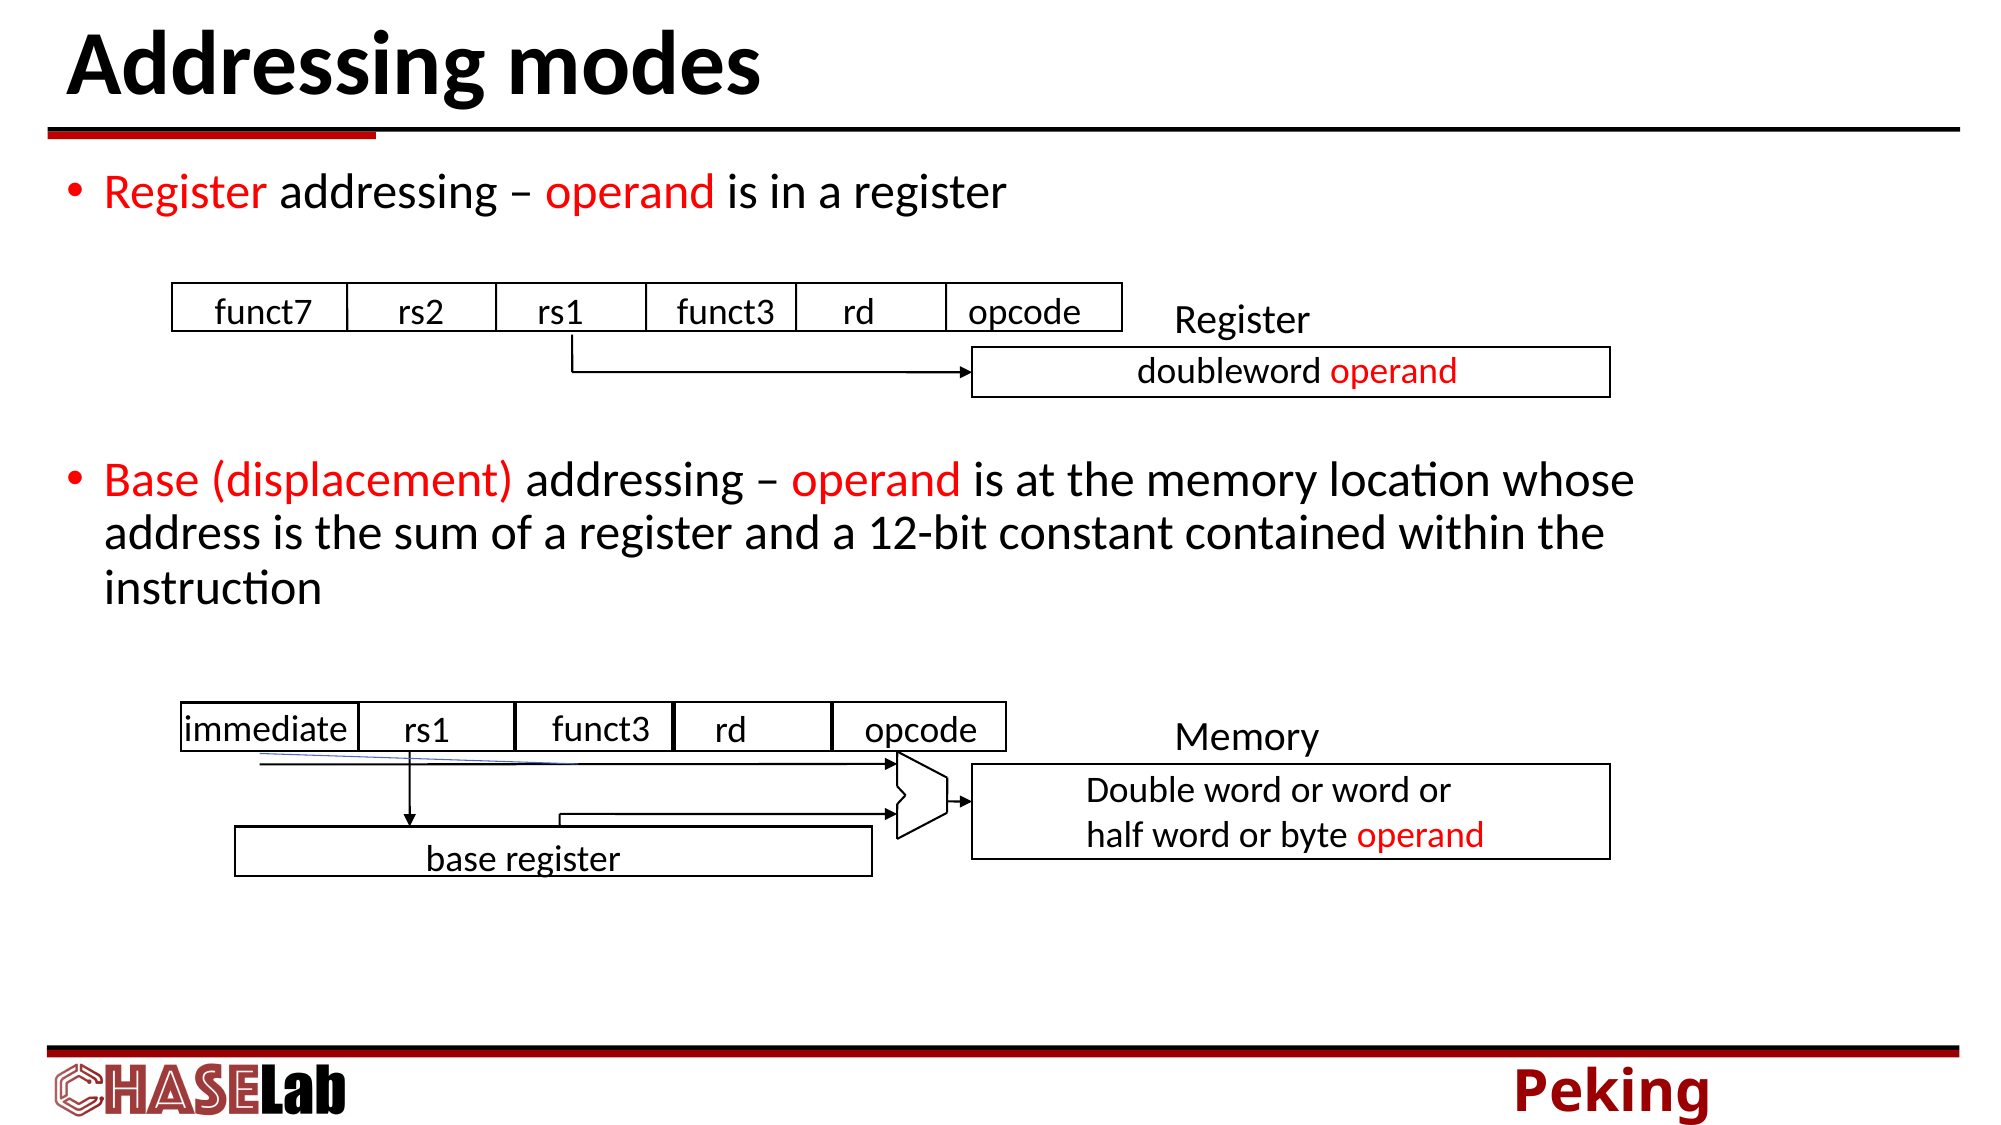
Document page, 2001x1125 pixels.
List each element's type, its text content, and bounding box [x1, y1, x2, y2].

text_box base register [410, 826, 636, 887]
text_box [579, 757, 897, 771]
text_box [560, 807, 897, 821]
text_box [948, 795, 973, 808]
text_box Register addressing – operand is in a register Base (displacement) addressing – operand is at the memory location whose address is the sum of a register and a 12-bit constant contained within the instruction [51, 158, 1780, 967]
text_box [636, 826, 873, 877]
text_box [897, 755, 948, 839]
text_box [172, 279, 1610, 400]
text_box [234, 826, 410, 877]
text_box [172, 702, 1006, 755]
title Addressing modes [51, 3, 1955, 128]
text_box [1500, 763, 1610, 860]
text_box [403, 759, 416, 827]
text_box Double word or word or half word or byte operand [1071, 757, 1500, 863]
text_box Memory [1159, 701, 1398, 757]
picture [51, 1058, 351, 1118]
text_box [972, 763, 1071, 860]
